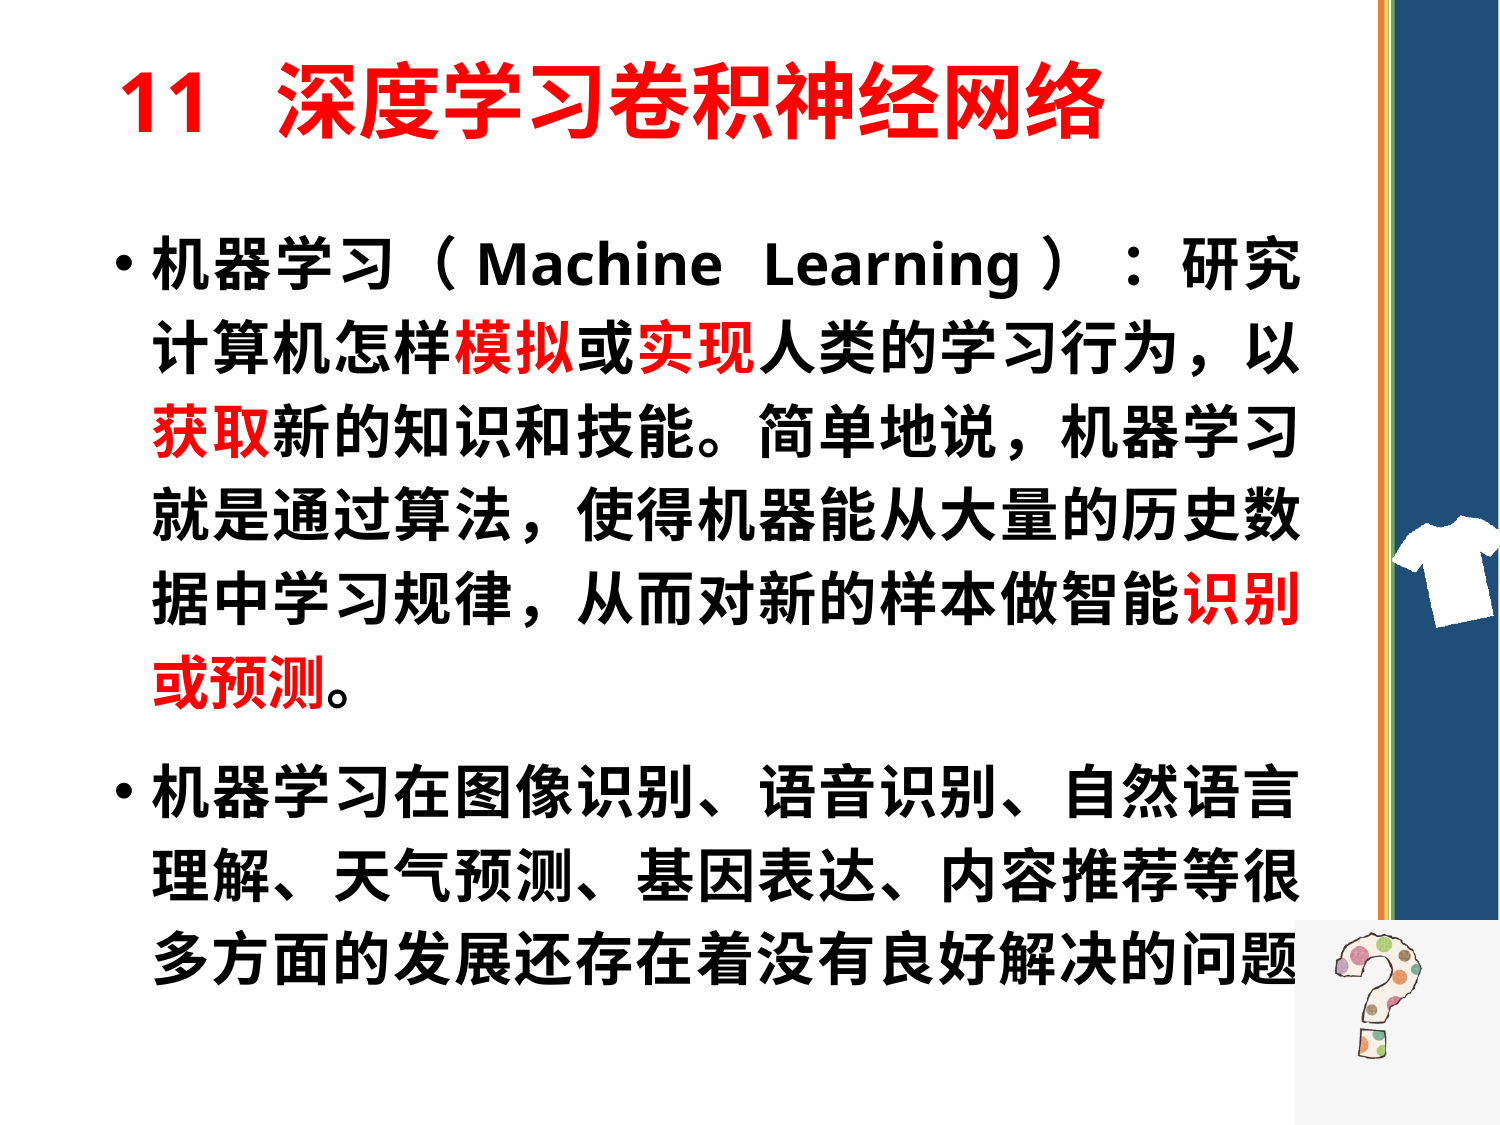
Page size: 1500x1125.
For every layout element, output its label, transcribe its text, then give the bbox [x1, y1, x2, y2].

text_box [1378, 0, 1500, 920]
text_box 11 深度学习卷积神经网络 [102, 30, 1168, 181]
list 机器学习（Machine Learning） ：研究计算机怎样模拟或实现人类的学习行为，以获取新的知识和技能。简单地说，机器学习就是通过算法，使得机器能从大量的历史数据中学习规律，从而对新的样本做智能识别或预测。 机器学习在图像识别、语音识别、自然语言理解、天气预测、基因表达、内容推荐等很多方面的发展还存在着没有良好解决的问题。 [98, 205, 1317, 1031]
picture [1295, 920, 1500, 1125]
